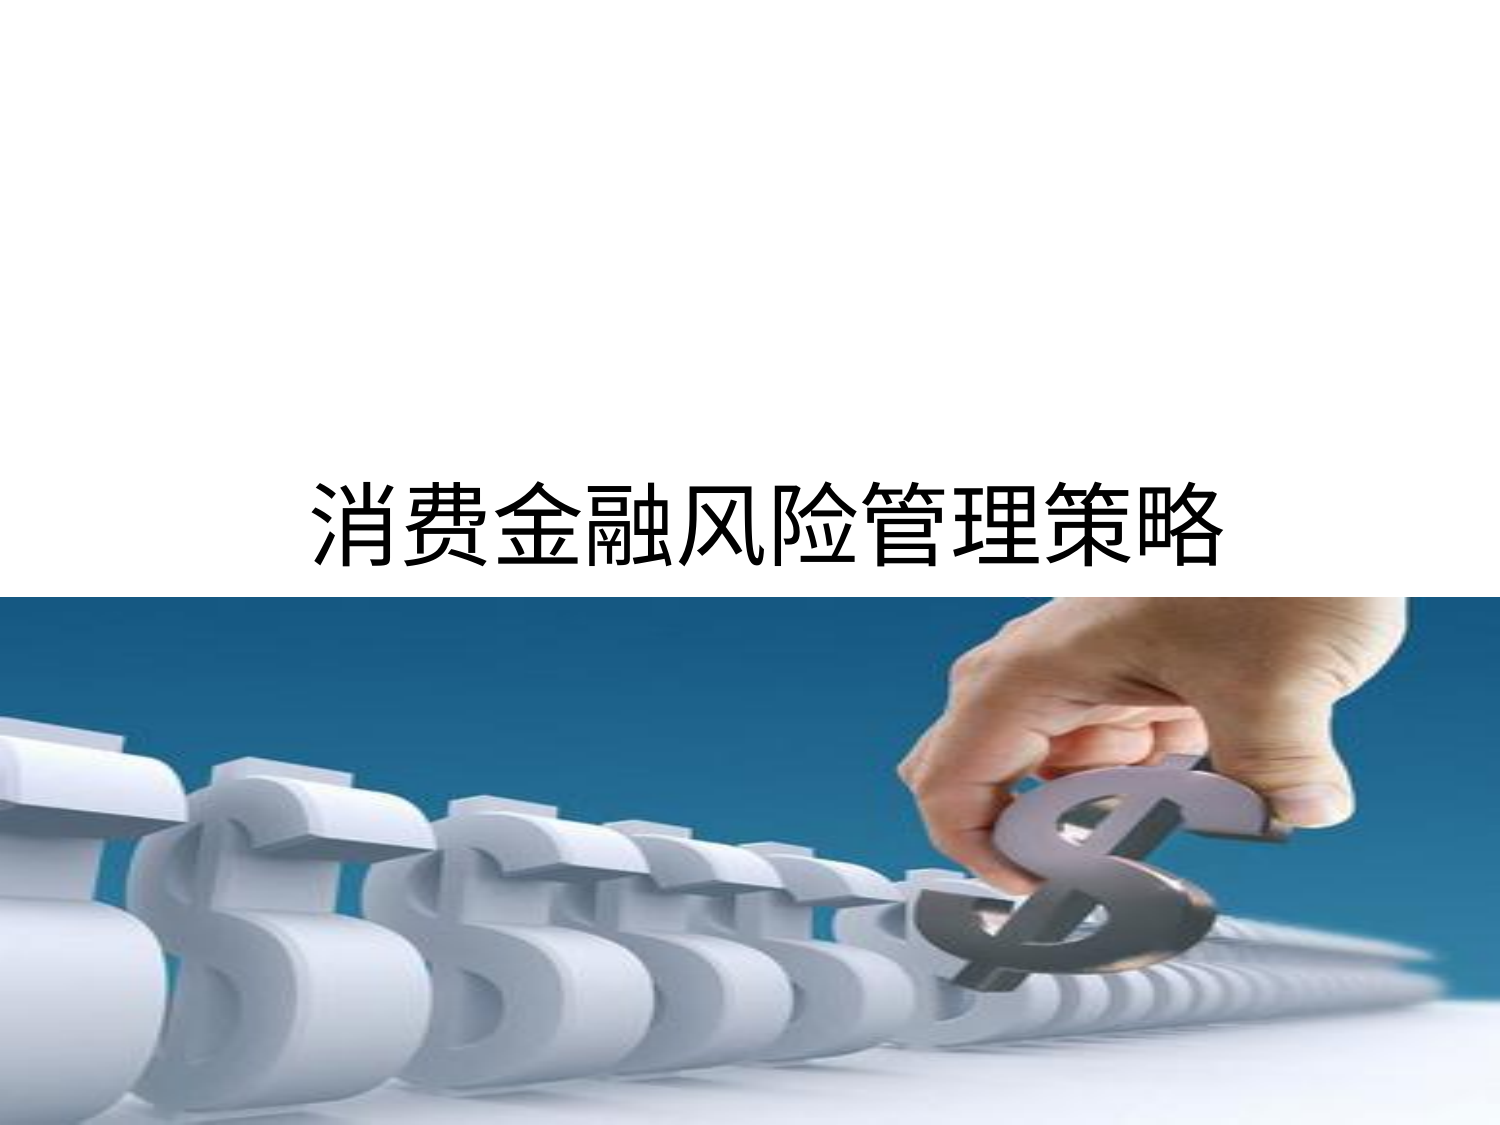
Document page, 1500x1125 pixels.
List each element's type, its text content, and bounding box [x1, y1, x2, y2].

title 消费金融风险管理策略 [170, 255, 1365, 596]
picture [0, 597, 1500, 1125]
